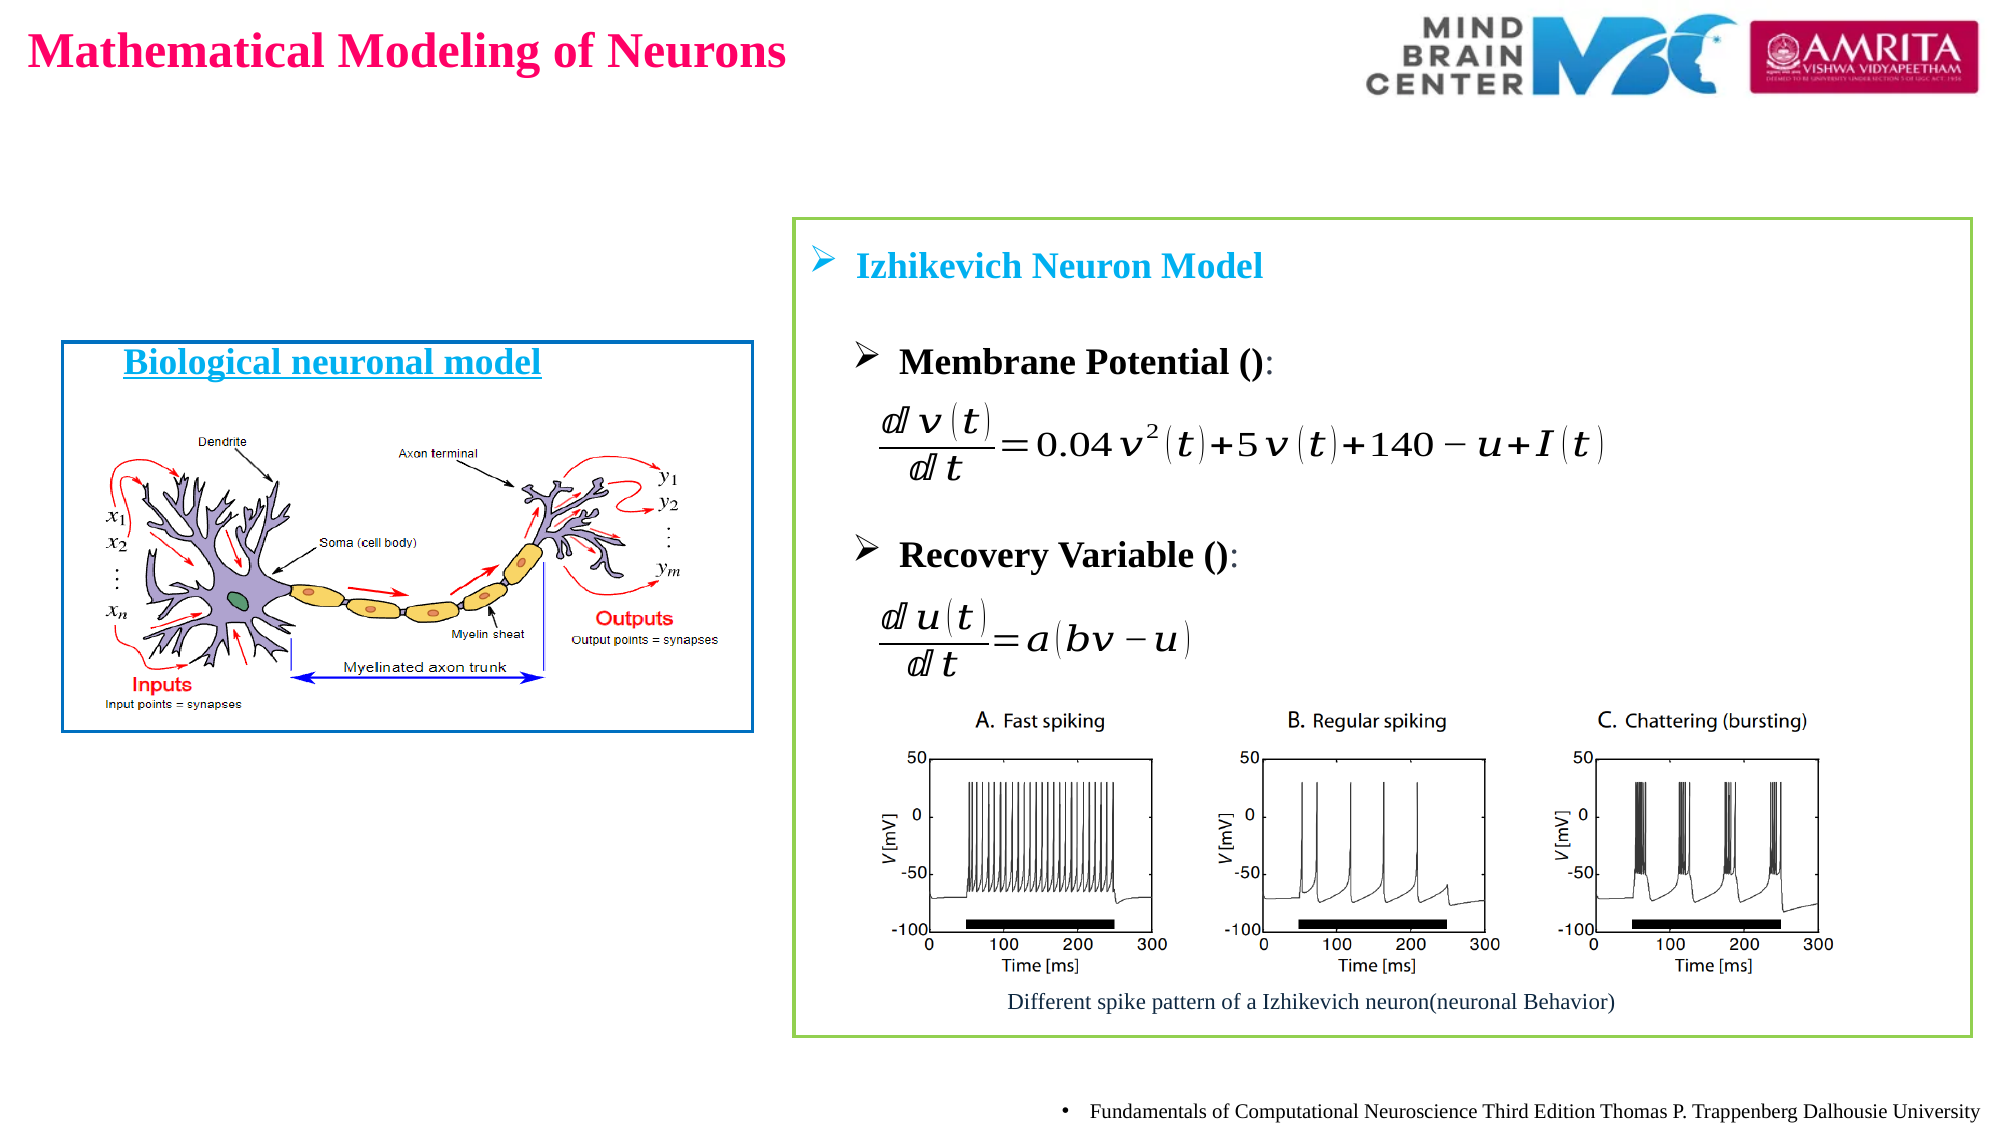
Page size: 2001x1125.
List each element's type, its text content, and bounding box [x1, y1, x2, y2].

text_box Mathematical Modeling of Neurons [12, 10, 1352, 85]
text_box Different spike pattern of a Izhikevich neuron(neuronal Behavior) [992, 978, 2000, 1022]
text_box Biological neuronal model [108, 329, 759, 390]
text_box [792, 217, 1973, 1038]
text_box [61, 340, 754, 733]
picture [865, 684, 1848, 1001]
picture [84, 427, 741, 726]
text_box Izhikevich Neuron Model [794, 233, 1795, 294]
picture [1352, 0, 2000, 110]
text_box Fundamentals of Computational Neuroscience Third Edition Thomas P. Trappenberg Dalhousie University [1047, 1090, 2000, 1125]
